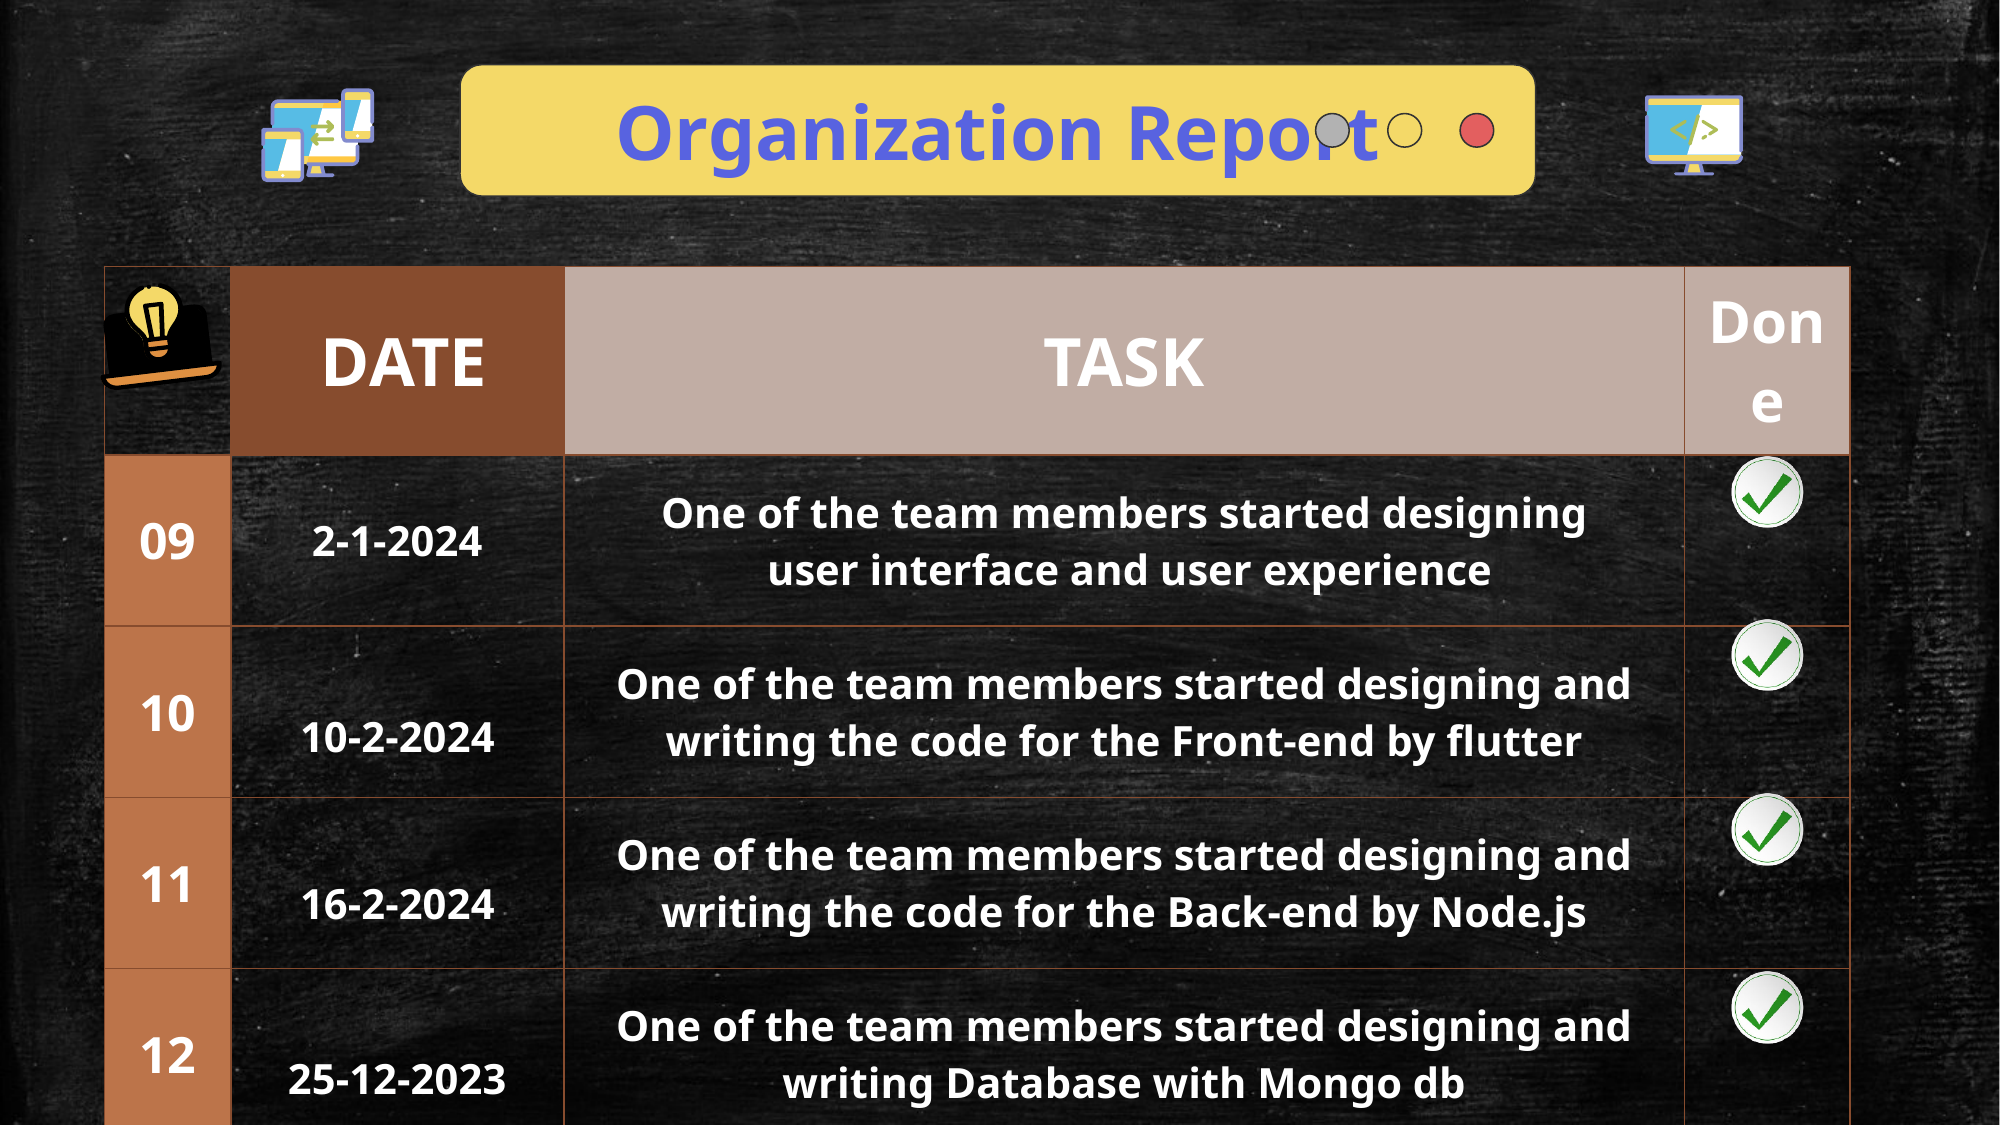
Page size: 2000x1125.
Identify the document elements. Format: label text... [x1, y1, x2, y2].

table_cell One of the team members started designing and writing Database with Mongo db [565, 969, 1684, 1125]
picture [1723, 959, 1807, 1048]
picture [1723, 781, 1807, 870]
picture [1723, 444, 1807, 532]
table_cell [1685, 456, 1849, 625]
table_header DATE [232, 267, 563, 454]
table_cell 11 [105, 798, 230, 968]
table_cell 09 [105, 456, 230, 625]
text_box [95, 283, 218, 385]
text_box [1645, 95, 1744, 176]
table_cell [1685, 798, 1849, 968]
table_cell One of the team members started designing user interface and user experience [565, 456, 1684, 625]
table_cell 10 [105, 627, 230, 797]
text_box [261, 88, 375, 183]
table_cell 16-2-2024 [232, 798, 563, 968]
table_cell 25-12-2023 [232, 969, 563, 1125]
table_cell [1685, 969, 1849, 1125]
table_header TASK [565, 267, 1684, 454]
table_cell [1685, 627, 1849, 797]
table_cell 12 [105, 969, 230, 1125]
picture [1723, 607, 1807, 695]
table_header Done [1685, 267, 1849, 454]
table_cell 2-1-2024 [232, 456, 563, 625]
table_cell One of the team members started designing and writing the code for the Back-end by Node.js [565, 798, 1684, 968]
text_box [460, 64, 1536, 197]
table_cell 10-2-2024 [232, 627, 563, 797]
table_cell One of the team members started designing and writing the code for the Front-end by flutter [565, 627, 1684, 797]
table_header [105, 267, 230, 454]
